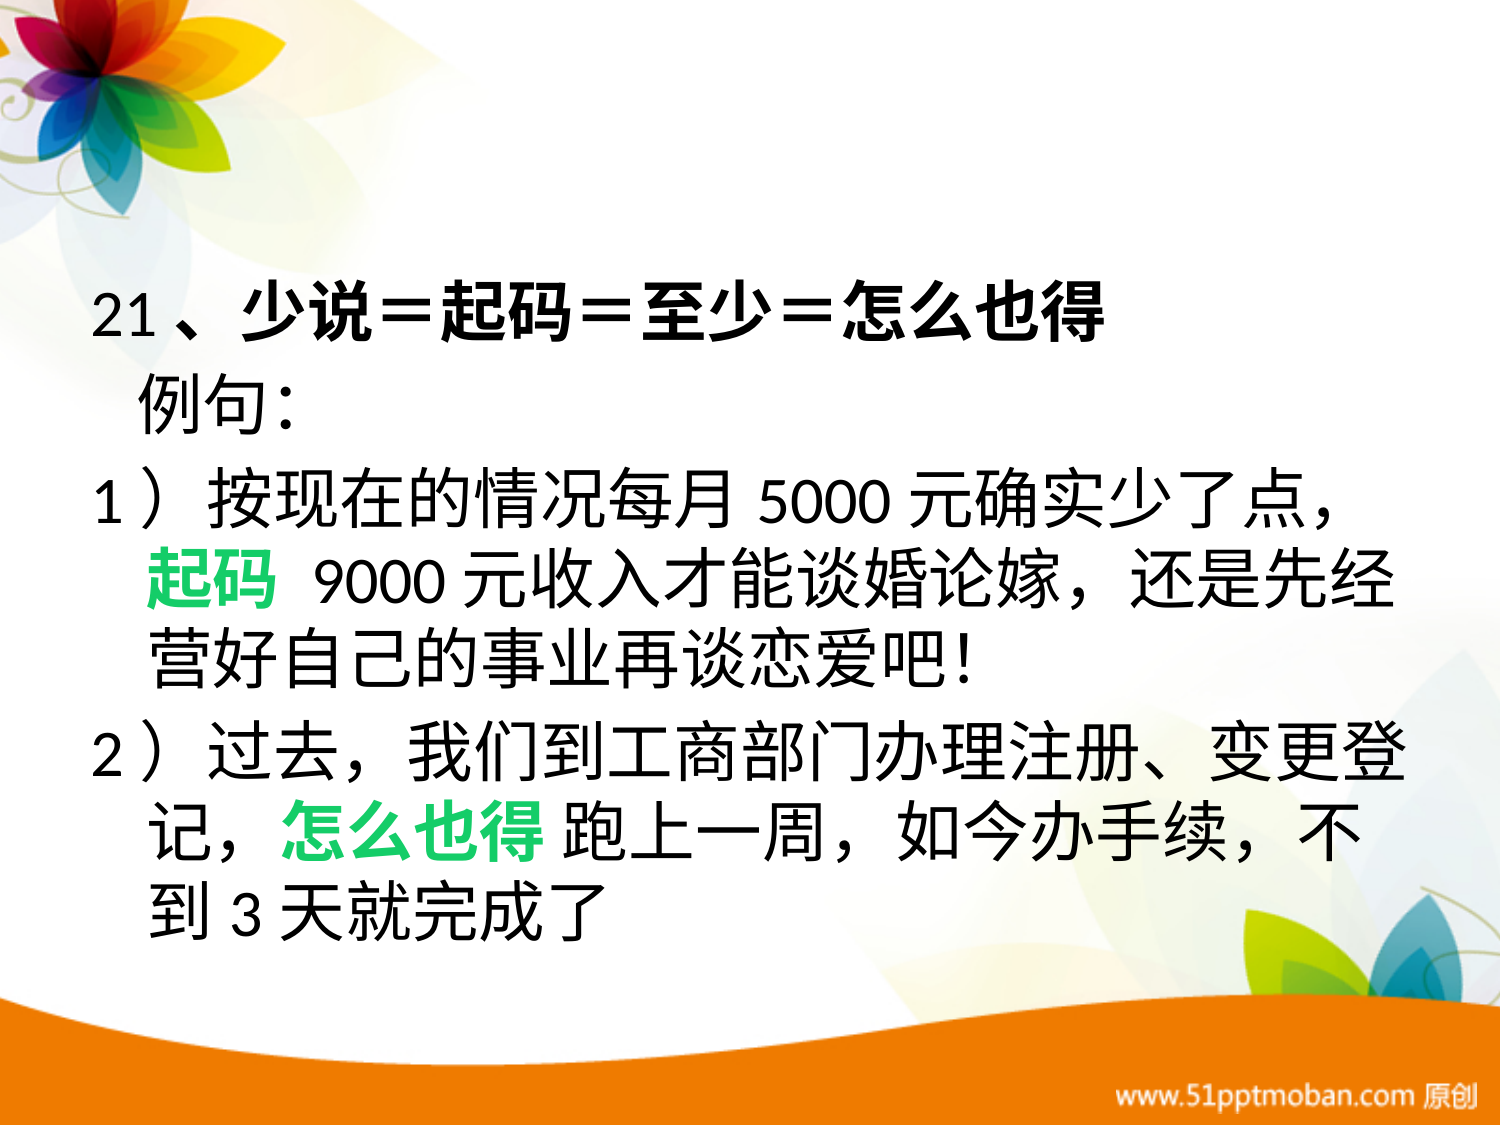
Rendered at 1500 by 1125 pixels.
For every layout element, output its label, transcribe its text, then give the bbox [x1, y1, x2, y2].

picture [0, 0, 1500, 1125]
list 21、少说＝起码＝至少＝怎么也得 例句： 1）按现在的情况每月5000元确实少了点，起码 9000元收入才能谈婚论嫁，还是先经营好自己的事业再谈恋爱吧！ 2）过去，我们到工商部门办理注册、变更登记，怎么也得 跑上一周，如今办手续，不到3天就完成了 [75, 262, 1425, 1005]
